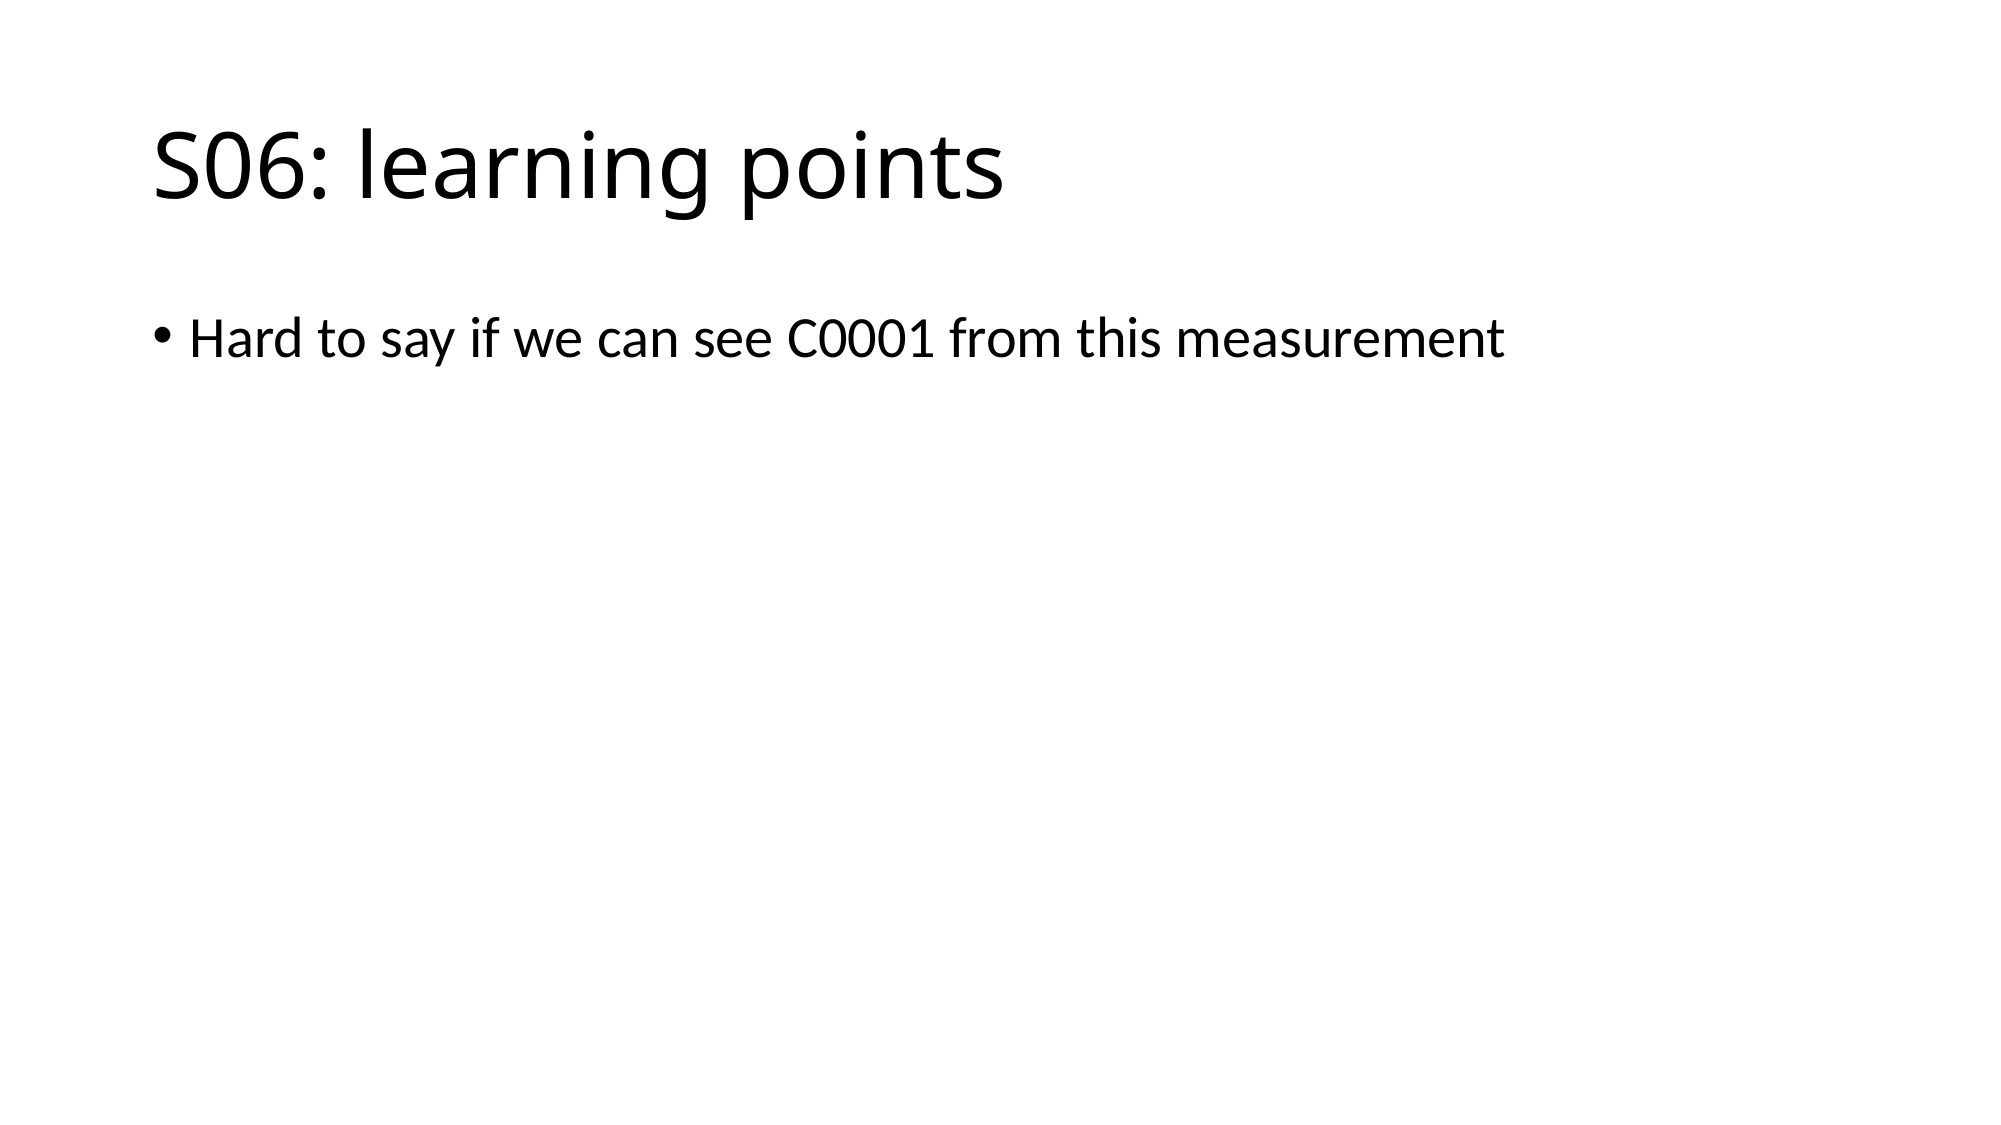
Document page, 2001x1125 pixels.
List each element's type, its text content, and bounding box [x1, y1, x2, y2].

title S06: learning points [137, 59, 1863, 278]
list Hard to say if we can see C0001 from this measurement [137, 299, 1863, 1014]
